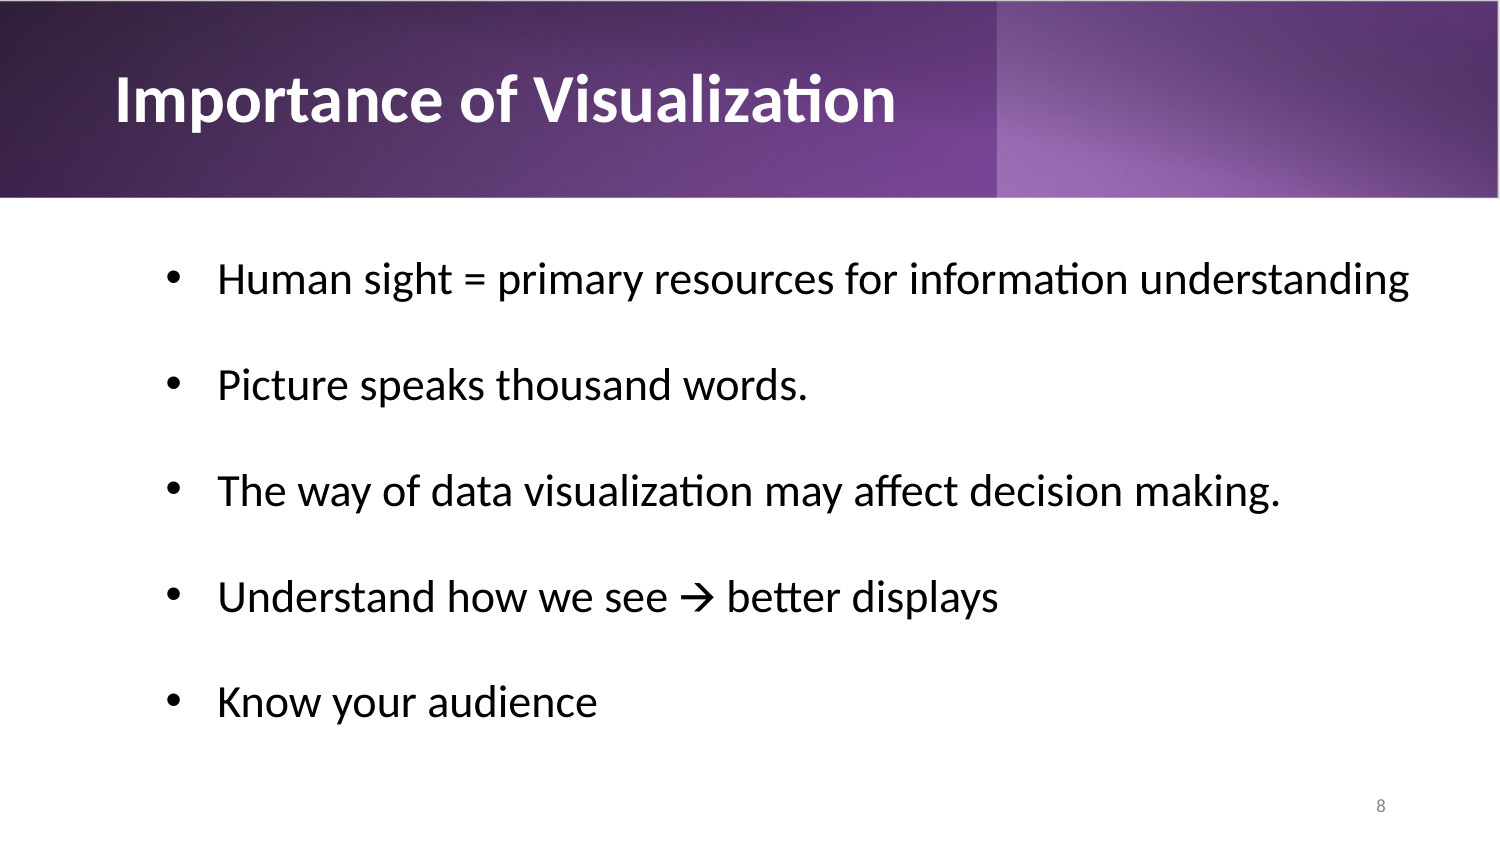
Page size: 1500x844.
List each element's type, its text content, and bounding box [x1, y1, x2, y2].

slide_number 8 [1059, 782, 1397, 827]
picture [0, 0, 1500, 199]
list Human sight = primary resources for information understanding Picture speaks thousand words. The way of data visualization may affect decision making. Understand how we see 🡪 better displays Know your audience [103, 215, 1429, 772]
